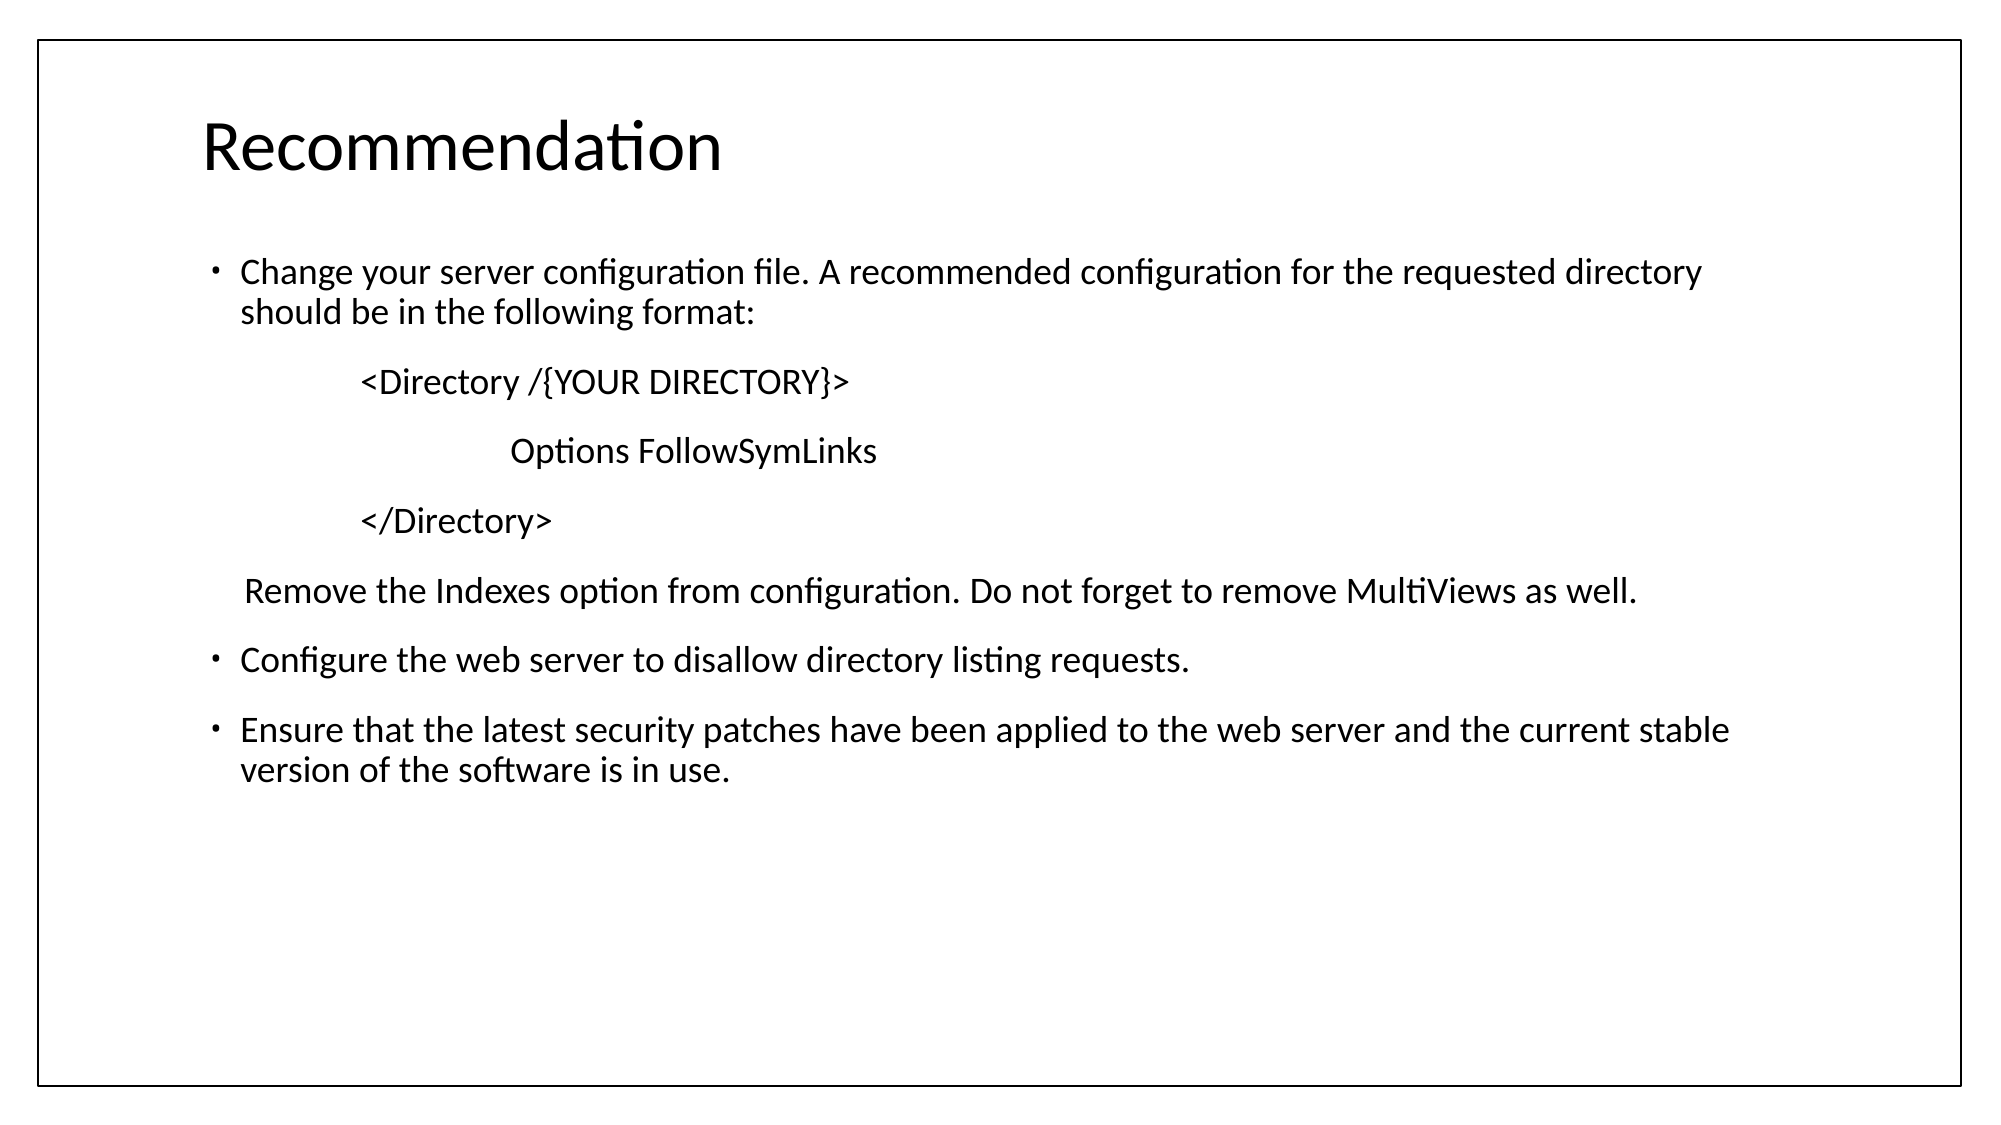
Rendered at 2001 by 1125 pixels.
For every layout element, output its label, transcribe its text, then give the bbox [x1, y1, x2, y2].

list Change your server configuration file. A recommended configuration for the requested directory should be in the following format: <Directory /{YOUR DIRECTORY}> Options FollowSymLinks </Directory> Remove the Indexes option from configuration. Do not forget to remove MultiViews as well. Configure the web server to disallow directory listing requests. Ensure that the latest security patches have been applied to the web server and the current stable version of the software is in use. [187, 244, 1808, 907]
title Recommendation [187, 99, 1808, 195]
